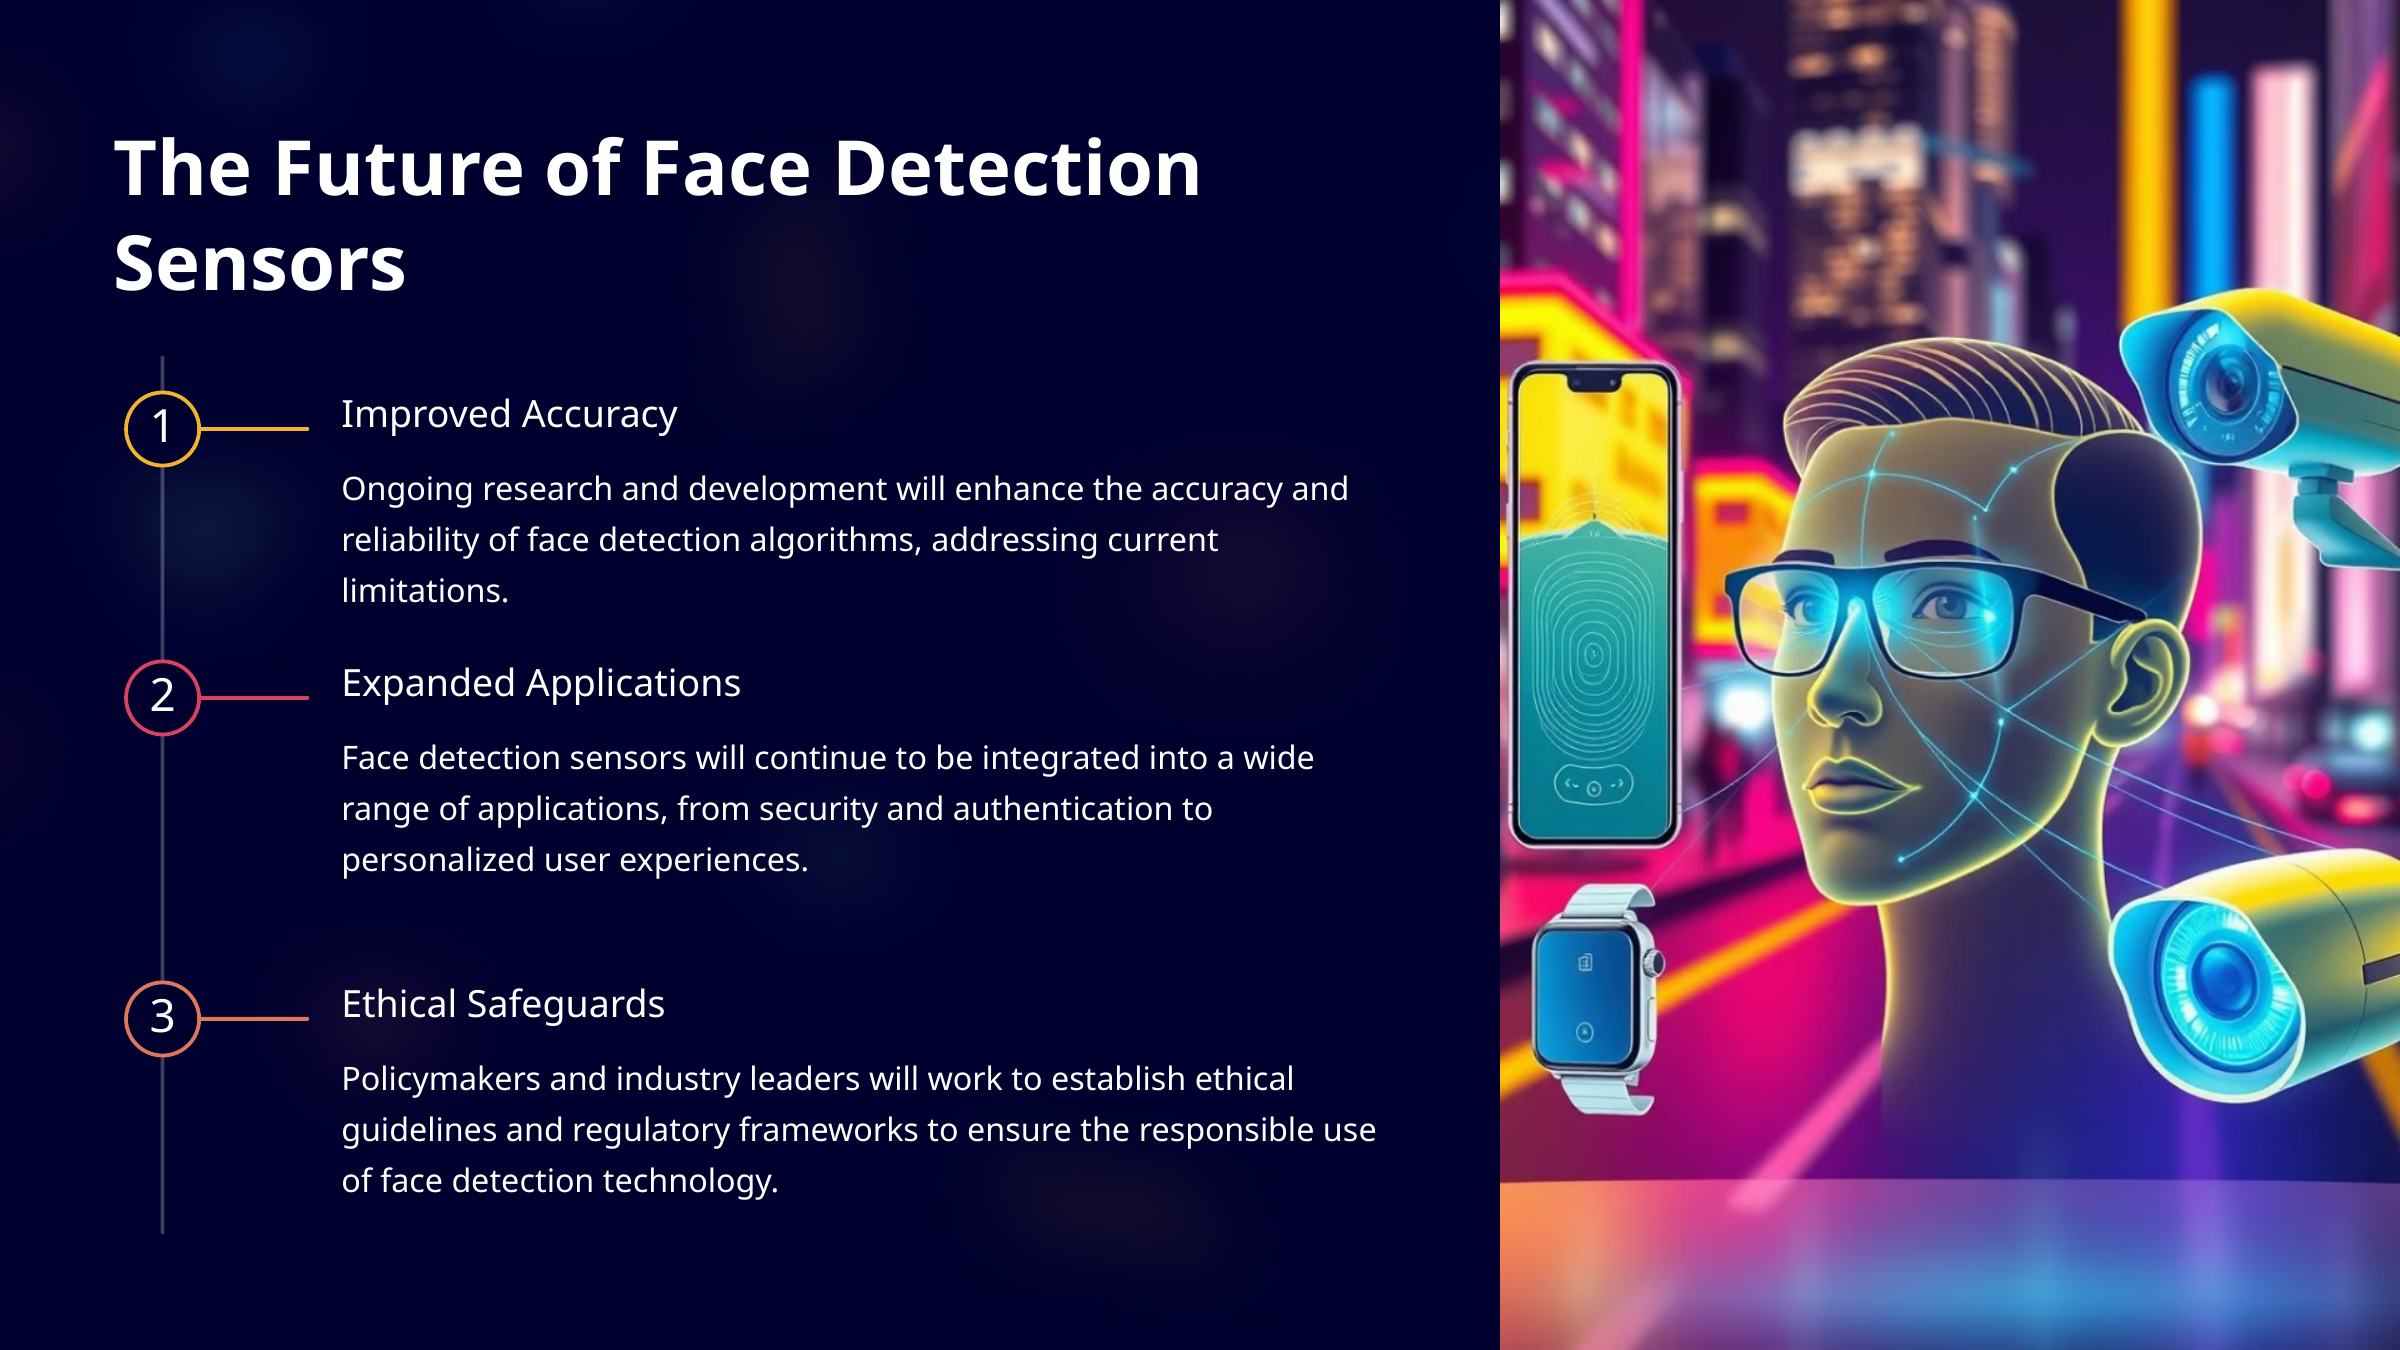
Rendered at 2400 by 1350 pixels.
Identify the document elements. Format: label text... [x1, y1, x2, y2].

text_box Ongoing research and development will enhance the accuracy and reliability of face detection algorithms, addressing current limitations. [341, 455, 1387, 560]
text_box The Future of Face Detection Sensors [113, 115, 1387, 307]
text_box [126, 982, 200, 1056]
text_box Face detection sensors will continue to be integrated into a wide range of applications, from security and authentication to personalized user experiences. [341, 724, 1387, 881]
text_box [160, 355, 165, 392]
text_box 2 [148, 674, 177, 721]
text_box [126, 661, 200, 735]
text_box Expanded Applications [341, 657, 744, 706]
text_box Improved Accuracy [341, 388, 725, 437]
text_box [160, 735, 165, 982]
text_box 1 [148, 406, 177, 452]
text_box Ethical Safeguards [341, 978, 725, 1027]
text_box 3 [148, 995, 177, 1042]
text_box [200, 427, 310, 431]
text_box Policymakers and industry leaders will work to establish ethical guidelines and regulatory frameworks to ensure the responsible use of face detection technology. [341, 1045, 1387, 1202]
text_box [200, 1016, 310, 1021]
text_box [160, 1056, 165, 1235]
picture [1499, 0, 2400, 1350]
text_box [160, 466, 165, 661]
text_box [126, 392, 200, 466]
text_box [200, 696, 310, 700]
